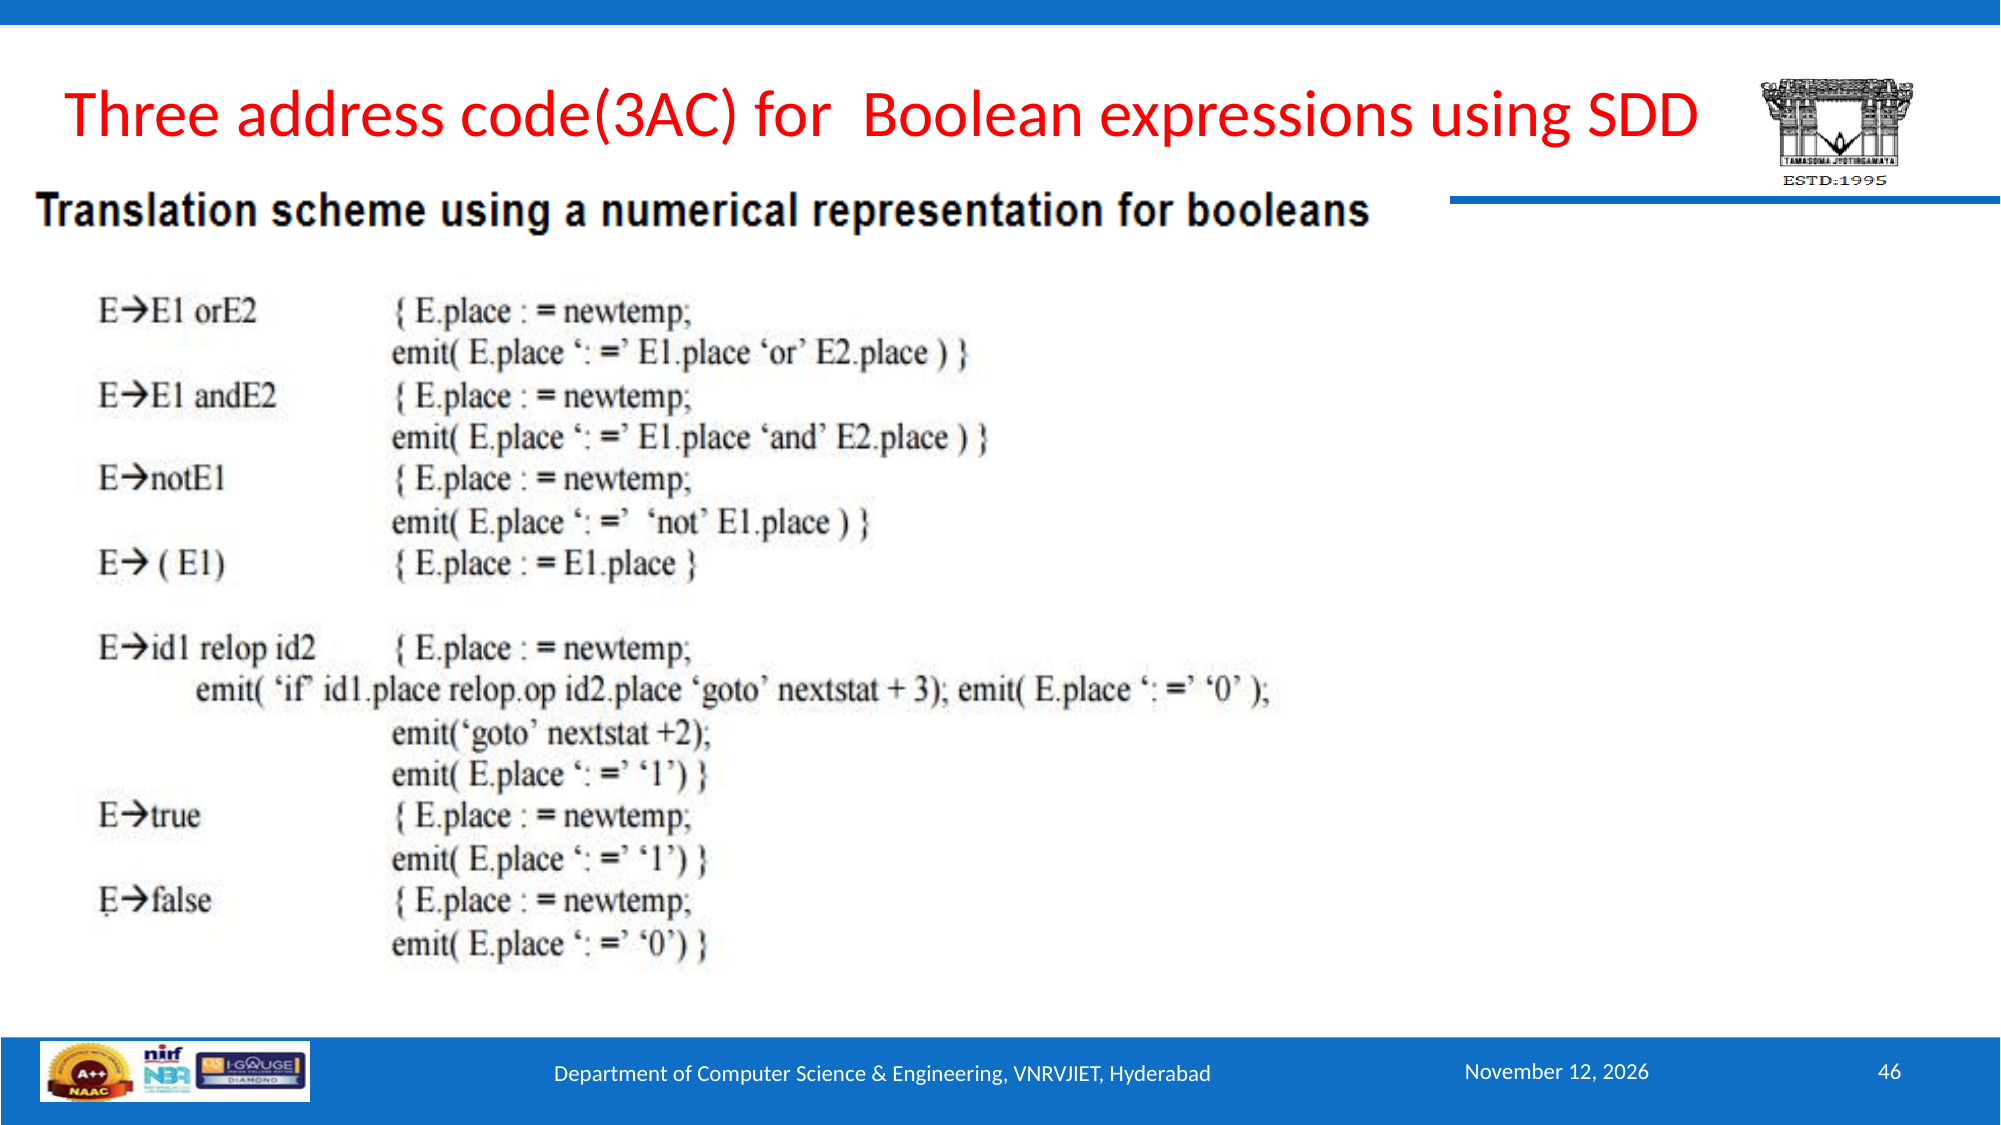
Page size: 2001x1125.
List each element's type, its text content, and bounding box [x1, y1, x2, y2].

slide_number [1449, 1040, 1734, 1100]
text_box Three address code(3AC) for Boolean expressions using SDD [49, 62, 1734, 158]
footer Department of Computer Science & Engineering, VNRVJIET, Hyderabad [333, 1041, 1434, 1102]
picture [0, 158, 1451, 1020]
picture [40, 1041, 310, 1102]
picture [1749, 70, 1934, 194]
slide_number 46 [1749, 1040, 1917, 1100]
